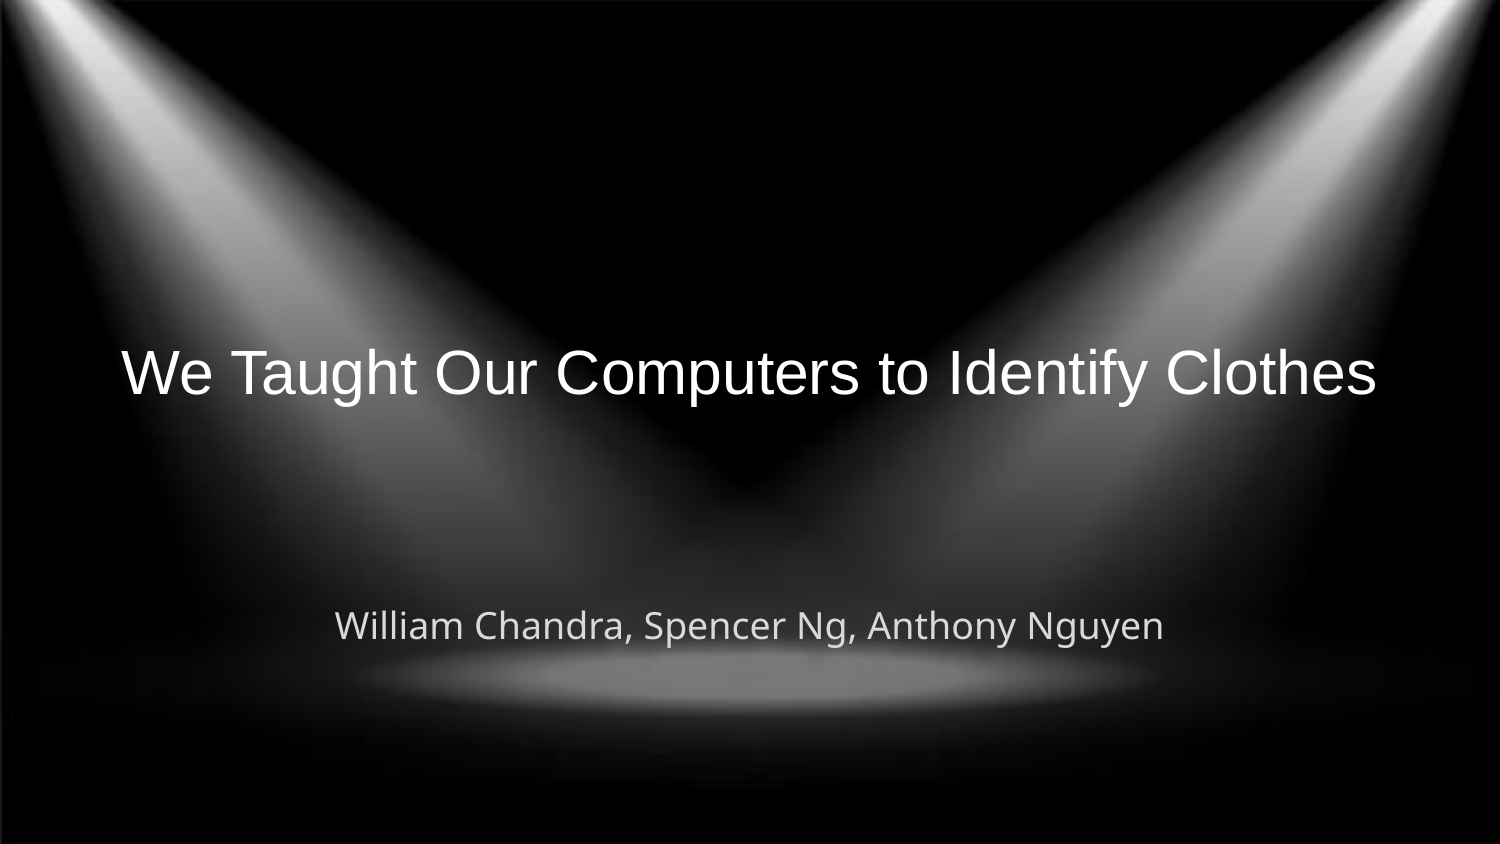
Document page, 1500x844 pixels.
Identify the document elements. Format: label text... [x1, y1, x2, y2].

picture [0, 0, 1500, 844]
title We Taught Our Computers to Identify Clothes [51, 250, 1449, 422]
subtitle William Chandra, Spencer Ng, Anthony Nguyen [51, 586, 1449, 844]
